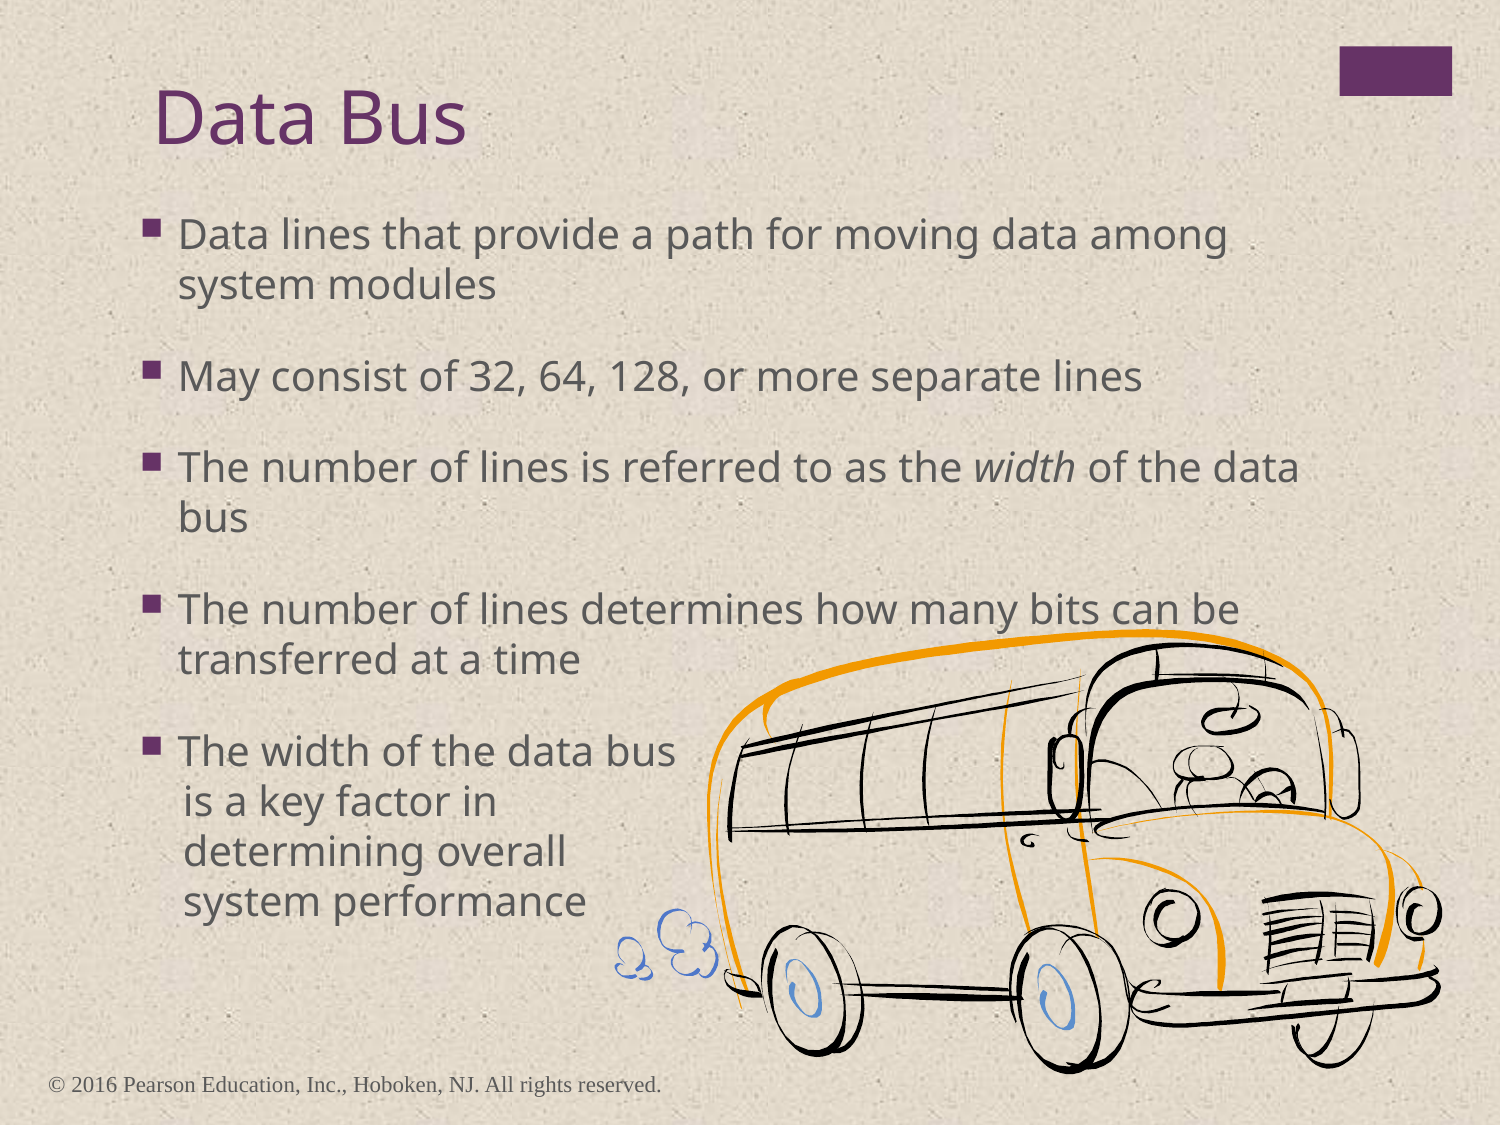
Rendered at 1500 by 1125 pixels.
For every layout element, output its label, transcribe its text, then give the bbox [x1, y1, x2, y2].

title Data Bus [137, 62, 1377, 246]
picture [0, 0, 1500, 1125]
footer © 2016 Pearson Education, Inc., Hoboken, NJ. All rights reserved. [33, 1053, 1038, 1114]
list Data lines that provide a path for moving data among system modules May consist of 32, 64, 128, or more separate lines The number of lines is referred to as the width of the data bus The number of lines determines how many bits can be transferred at a time The width of the data bus is a key factor in determining overall system performance [125, 200, 1365, 1025]
